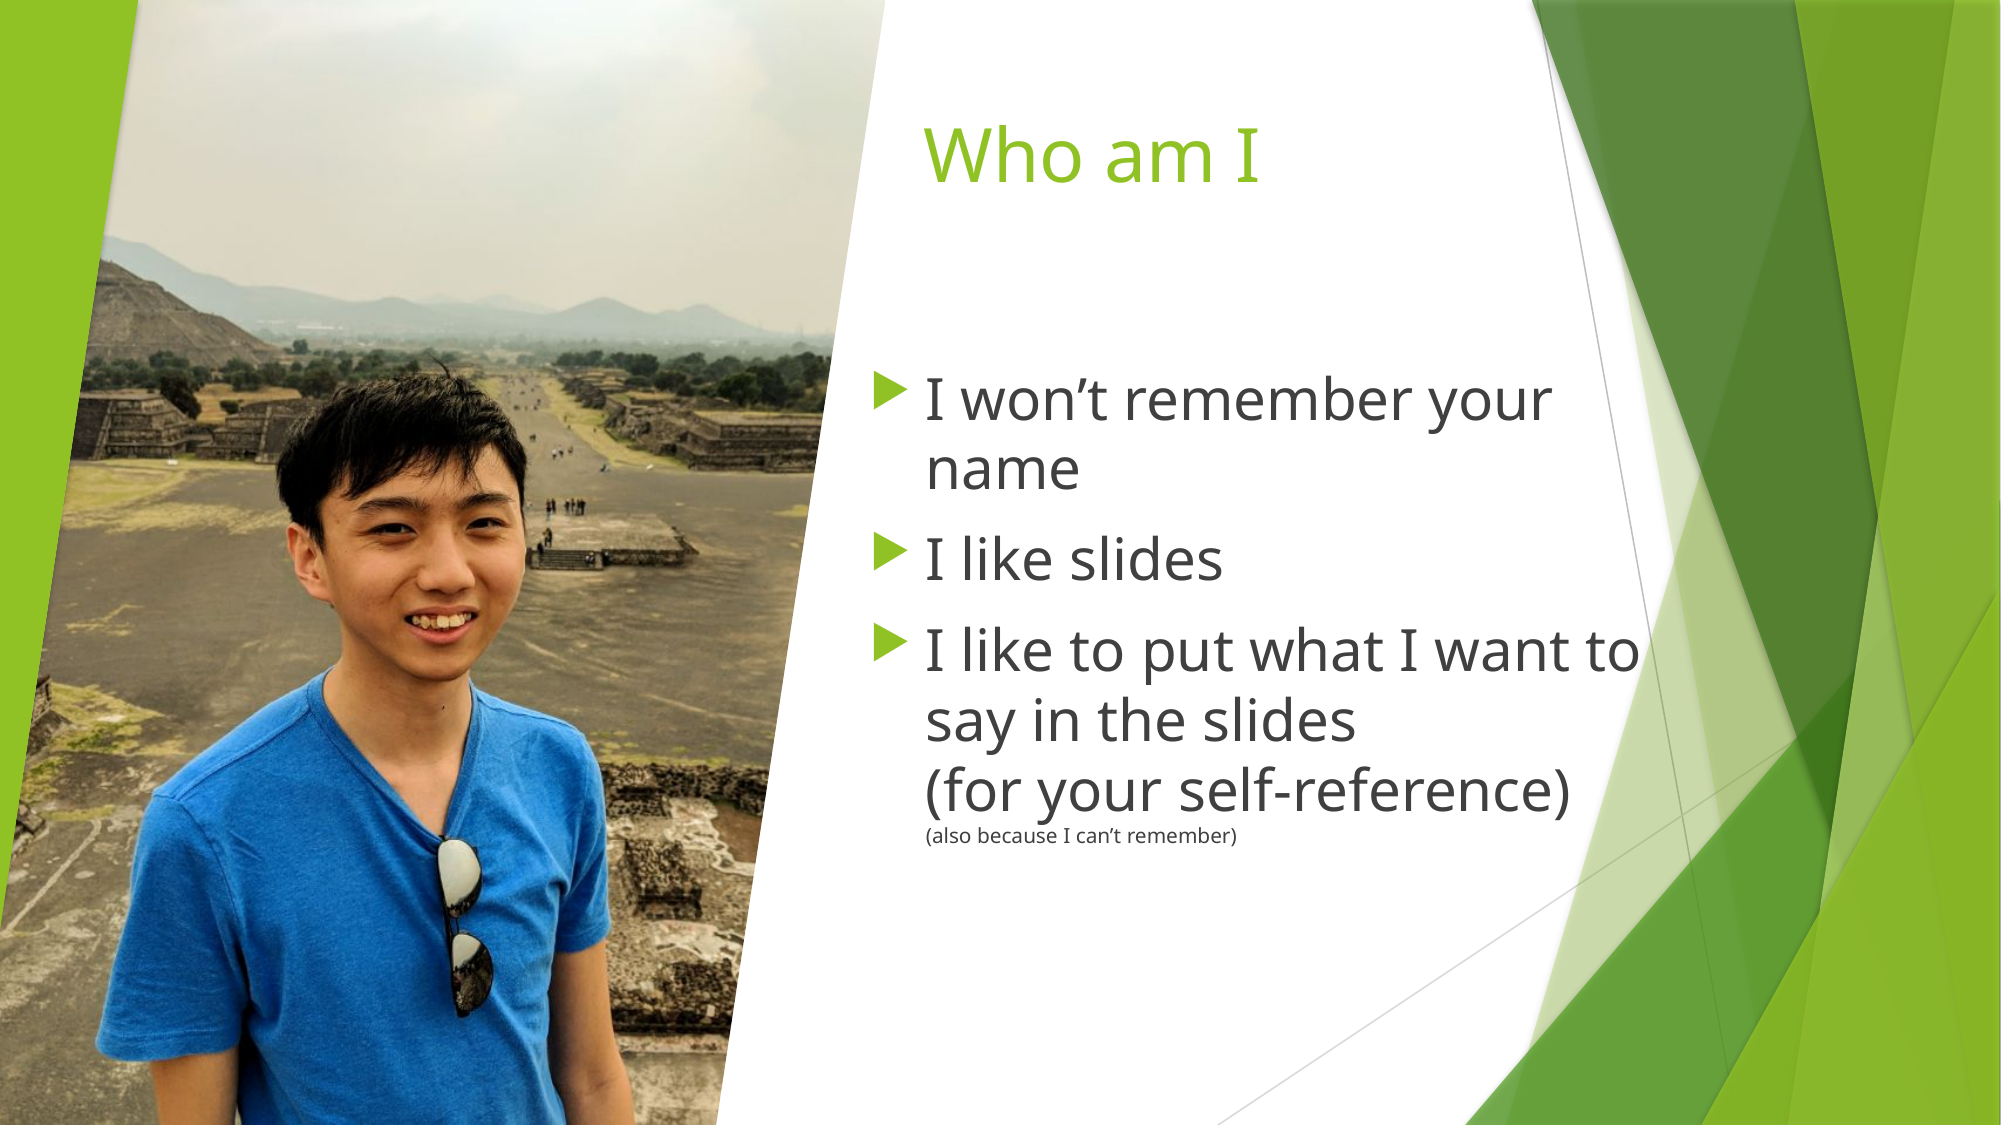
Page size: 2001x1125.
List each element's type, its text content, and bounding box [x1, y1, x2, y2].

list I won’t remember your name I like slides I like to put what I want to say in the slides (for your self-reference) (also because I can’t remember) [890, 354, 1700, 992]
picture [0, 0, 886, 1125]
title Who am I [908, 99, 1522, 317]
